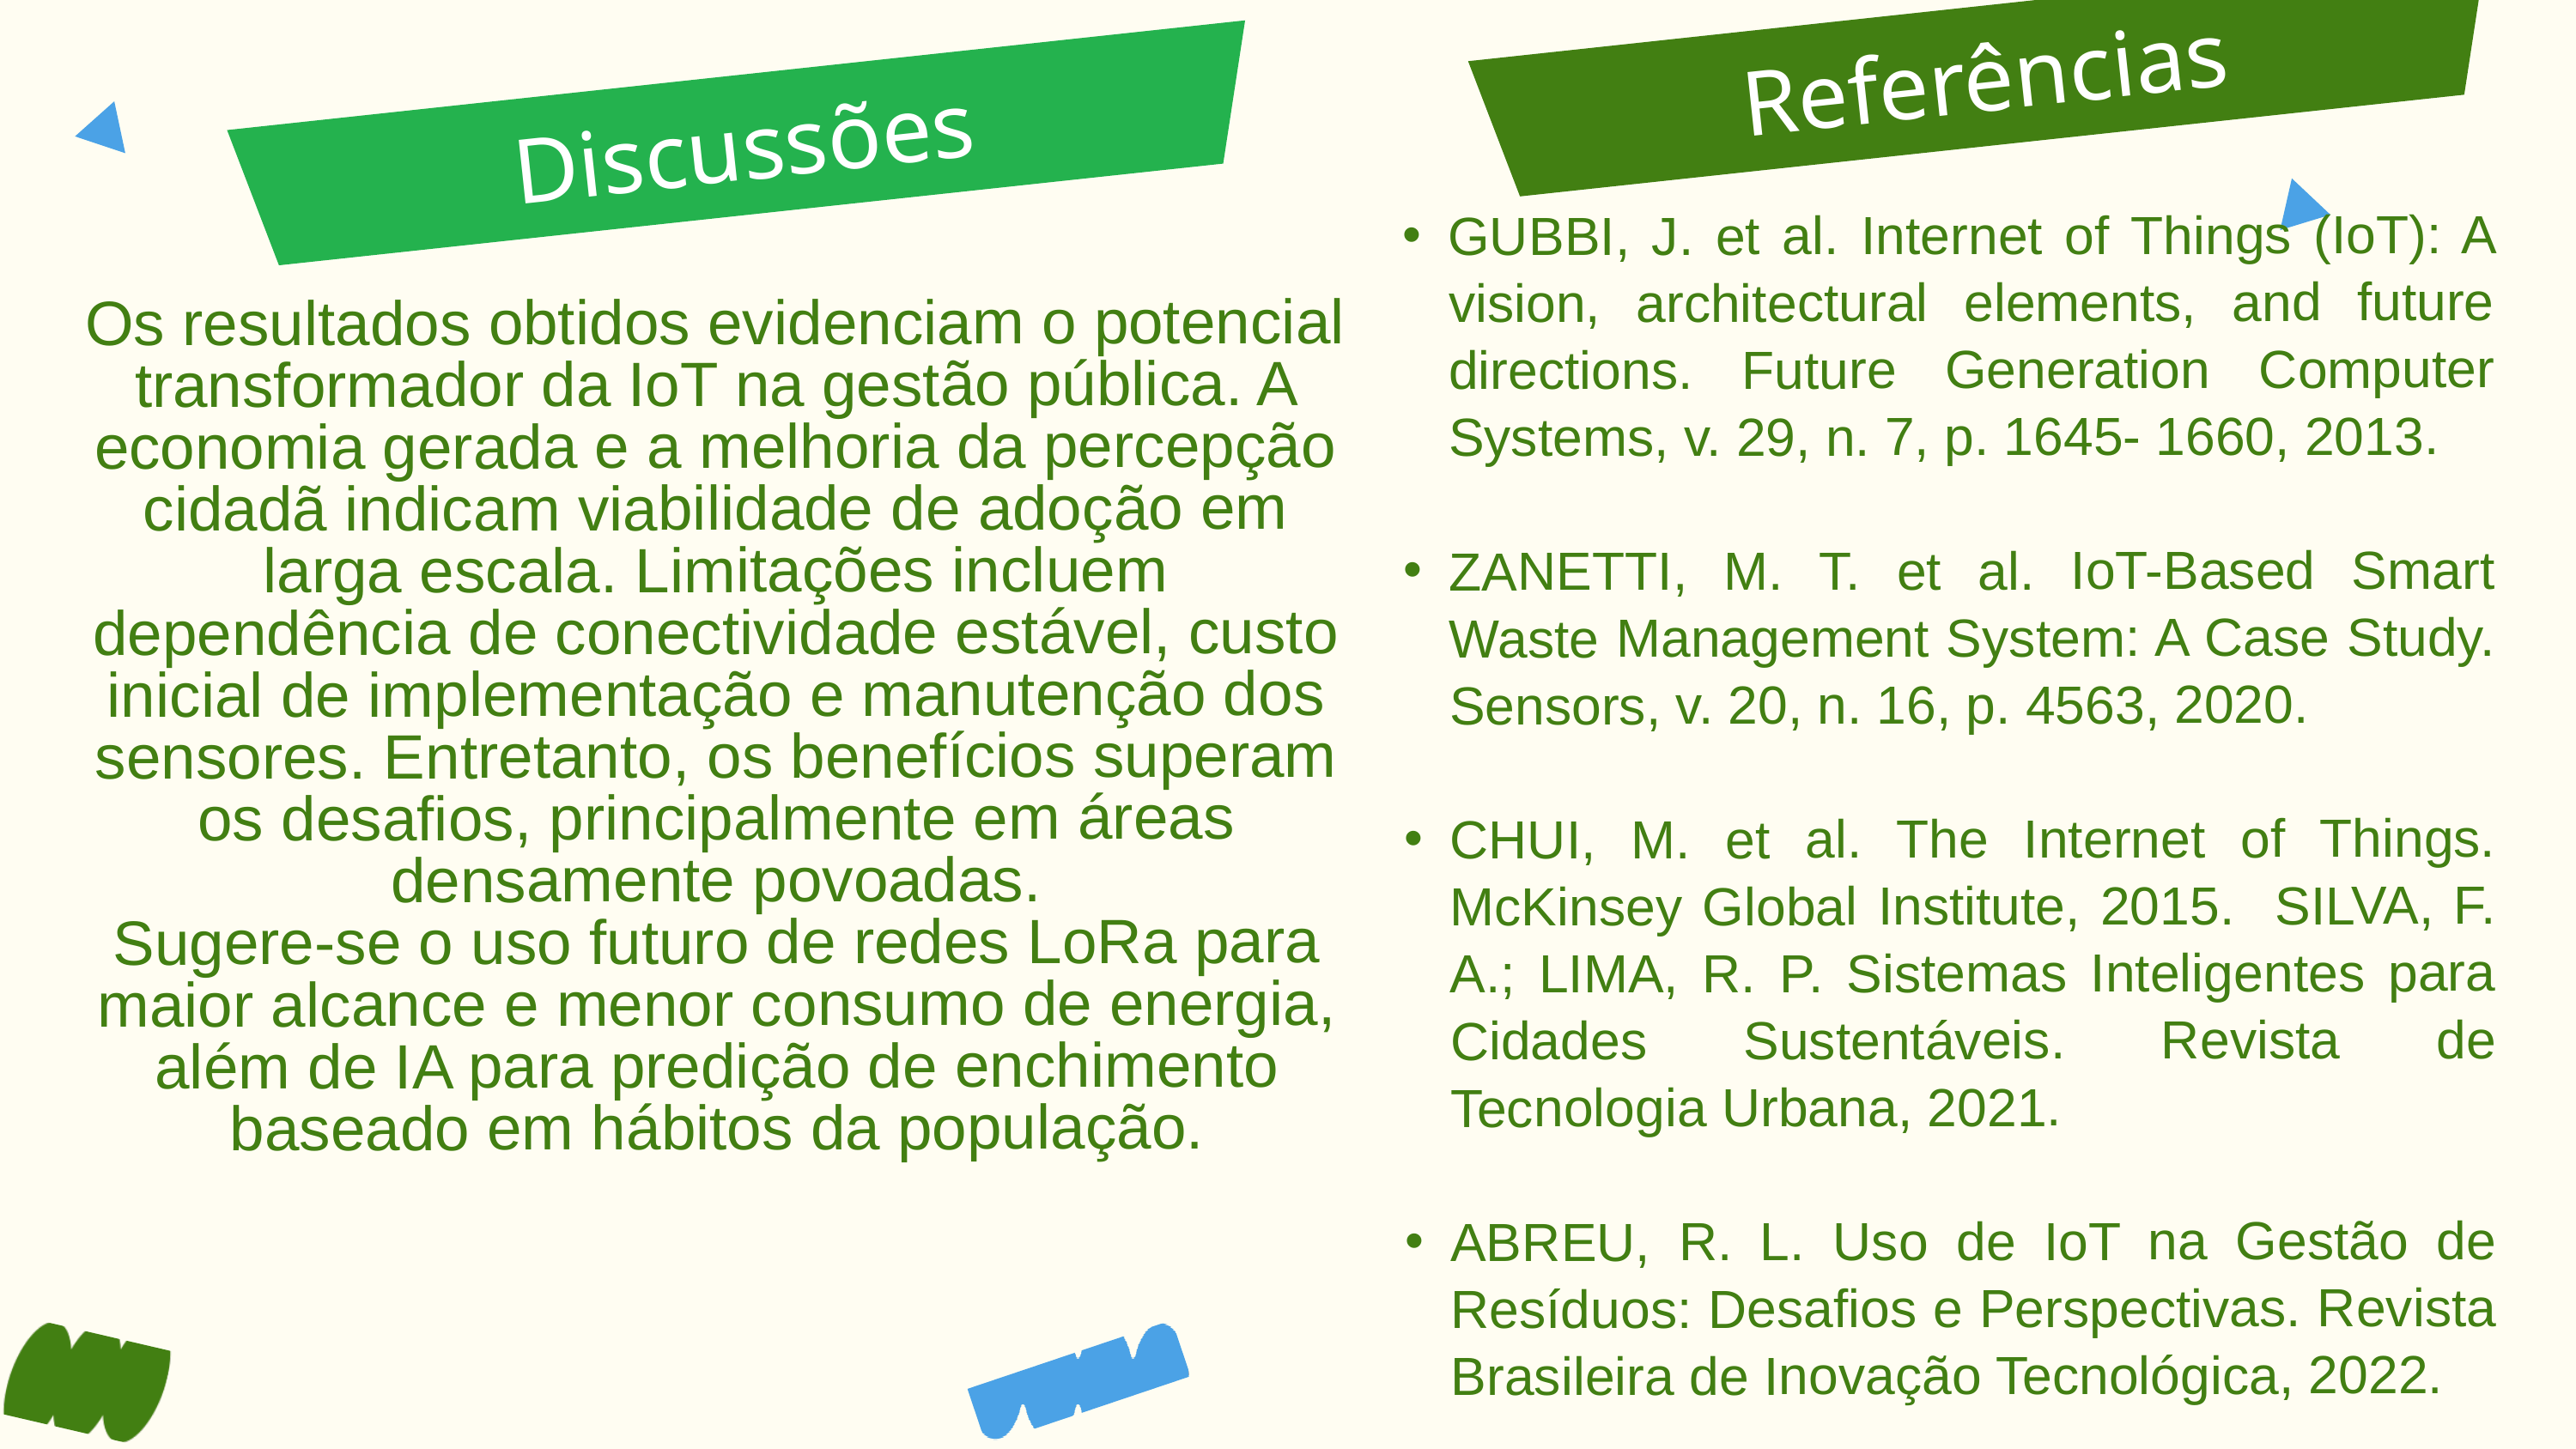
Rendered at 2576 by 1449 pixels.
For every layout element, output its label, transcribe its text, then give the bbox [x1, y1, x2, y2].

text_box [0, 1316, 174, 1449]
text_box GUBBI, J. et al. Internet of Things (IoT): A vision, architectural elements, and future directions. Future Generation Computer Systems, v. 29, n. 7, p. 1645- 1660, 2013. ZANETTI, M. T. et al. IoT-Based Smart Waste Management System: A Case Study. Sensors, v. 20, n. 16, p. 4563, 2020. CHUI, M. et al. The Internet of Things. McKinsey Global Institute, 2015. SILVA, F. A.; LIMA, R. P. Sistemas Inteligentes para Cidades Sustentáveis. Revista de Tecnologia Urbana, 2021. ABREU, R. L. Uso de IoT na Gestão de Resíduos: Desafios e Perspectivas. Revista Brasileira de Inovação Tecnológica, 2022. [1357, 196, 2497, 1407]
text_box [231, 74, 1256, 215]
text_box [1472, 5, 2497, 147]
text_box [967, 1319, 1191, 1446]
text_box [2271, 177, 2325, 224]
text_box Os resultados obtidos evidenciam o potencial transformador da IoT na gestão pública. A economia gerada e a melhoria da percepção cidadã indicam viabilidade de adoção em larga escala. Limitações incluem dependência de conectividade estável, custo inicial de implementação e manutenção dos sensores. Entretanto, os benefícios superam os desafios, principalmente em áreas densamente povoadas. Sugere-se o uso futuro de redes LoRa para maior alcance e menor consumo de energia, além de IA para predição de enchimento baseado em hábitos da população. [75, 293, 1358, 1164]
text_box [83, 112, 137, 160]
